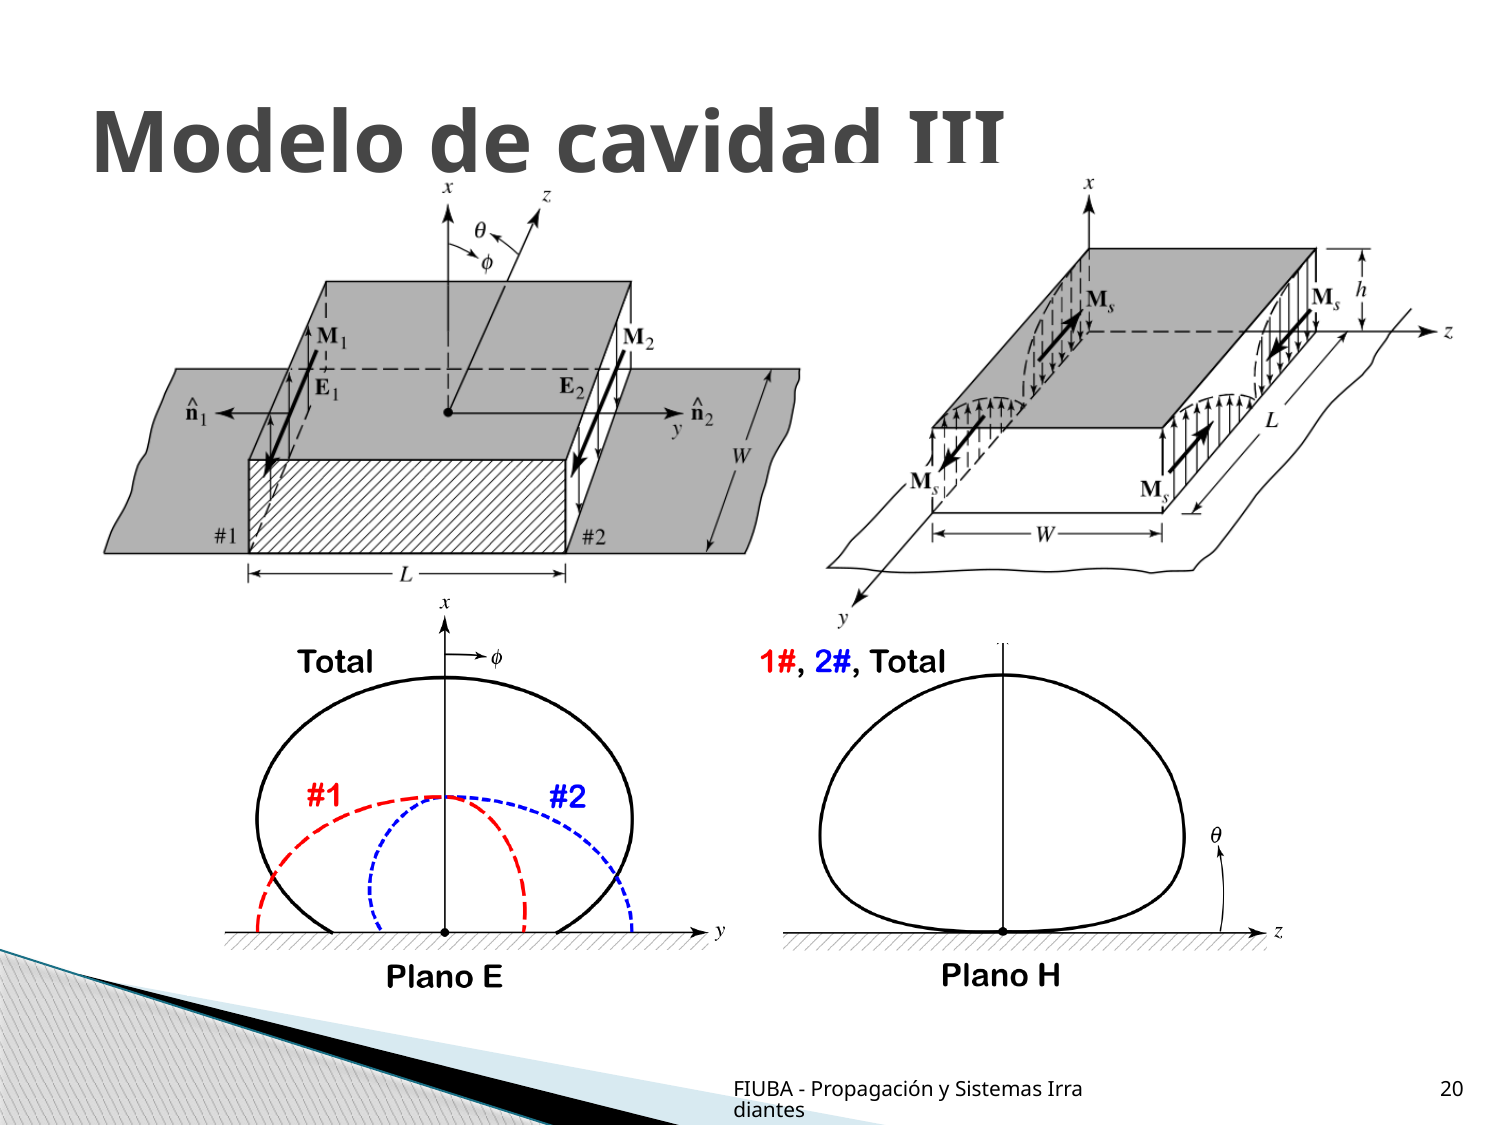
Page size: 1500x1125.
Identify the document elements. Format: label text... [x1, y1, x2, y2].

footer FIUBA - Propagación y Sistemas Irradiantes [718, 1051, 1105, 1112]
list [187, 599, 1307, 997]
picture [93, 163, 1467, 643]
slide_number 20 [1418, 1051, 1479, 1112]
title Modelo de cavidad III [75, 45, 1425, 233]
